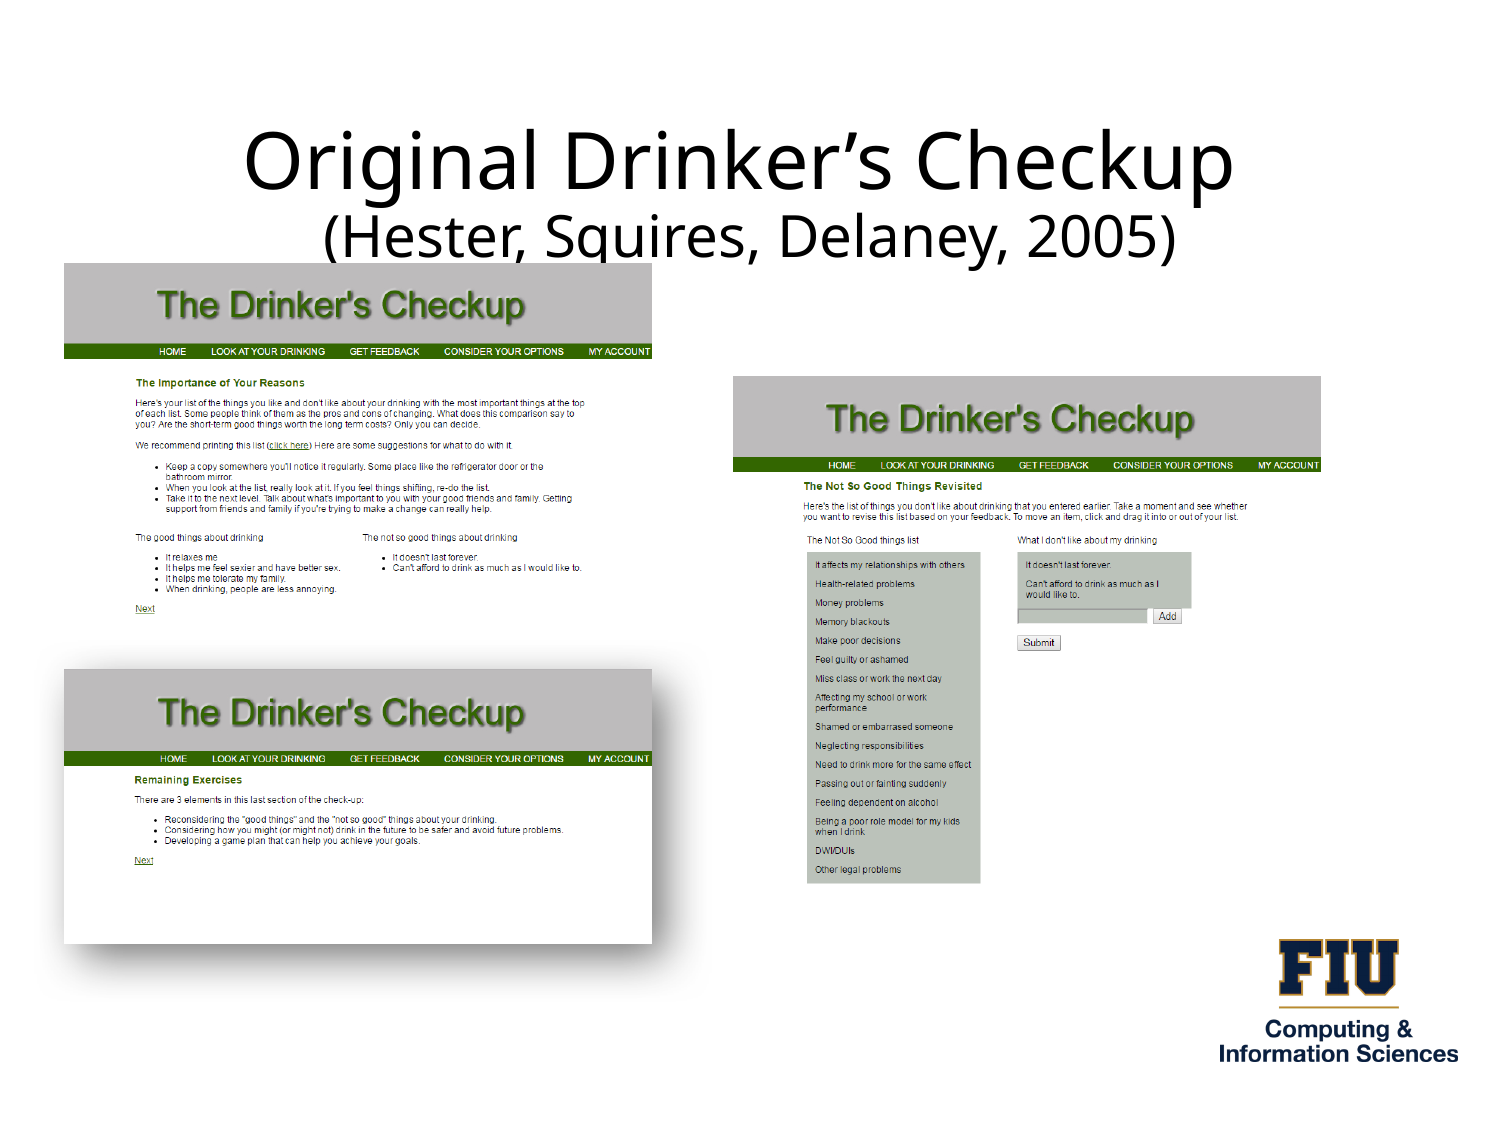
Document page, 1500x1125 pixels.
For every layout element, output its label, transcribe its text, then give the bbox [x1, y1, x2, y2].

picture [1219, 939, 1458, 1062]
picture [64, 669, 652, 944]
picture [64, 263, 652, 641]
picture [733, 376, 1321, 905]
title Original Drinker’s Checkup (Hester, Squires, Delaney, 2005) [103, 59, 1397, 278]
